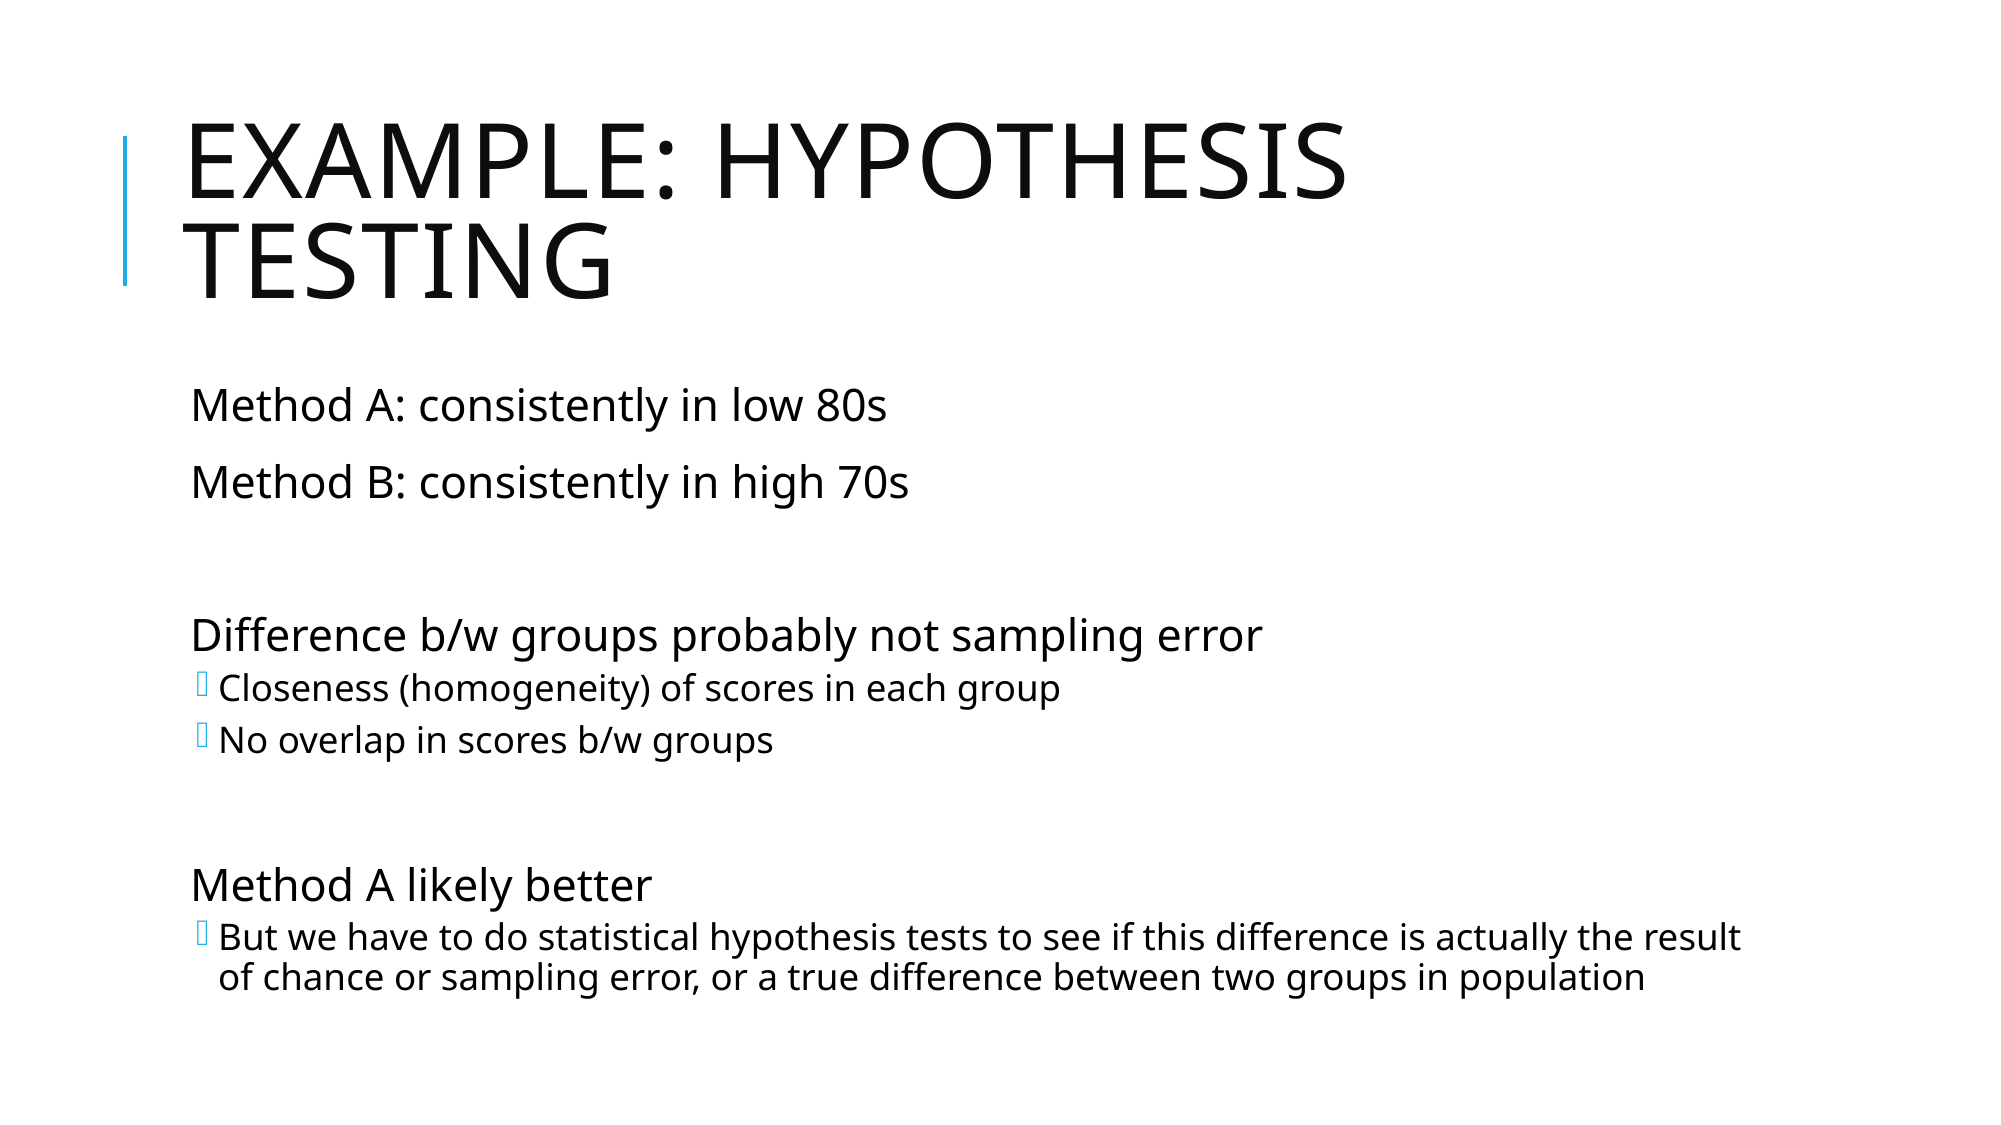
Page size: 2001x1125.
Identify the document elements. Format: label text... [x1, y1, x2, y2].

title Example: Hypothesis Testing [168, 96, 1763, 342]
list Method A: consistently in low 80s Method B: consistently in high 70s Difference b/w groups probably not sampling error Closeness (homogeneity) of scores in each group No overlap in scores b/w groups Method A likely better But we have to do statistical hypothesis tests to see if this difference is actually the result of chance or sampling error, or a true difference between two groups in population [168, 375, 1763, 1035]
